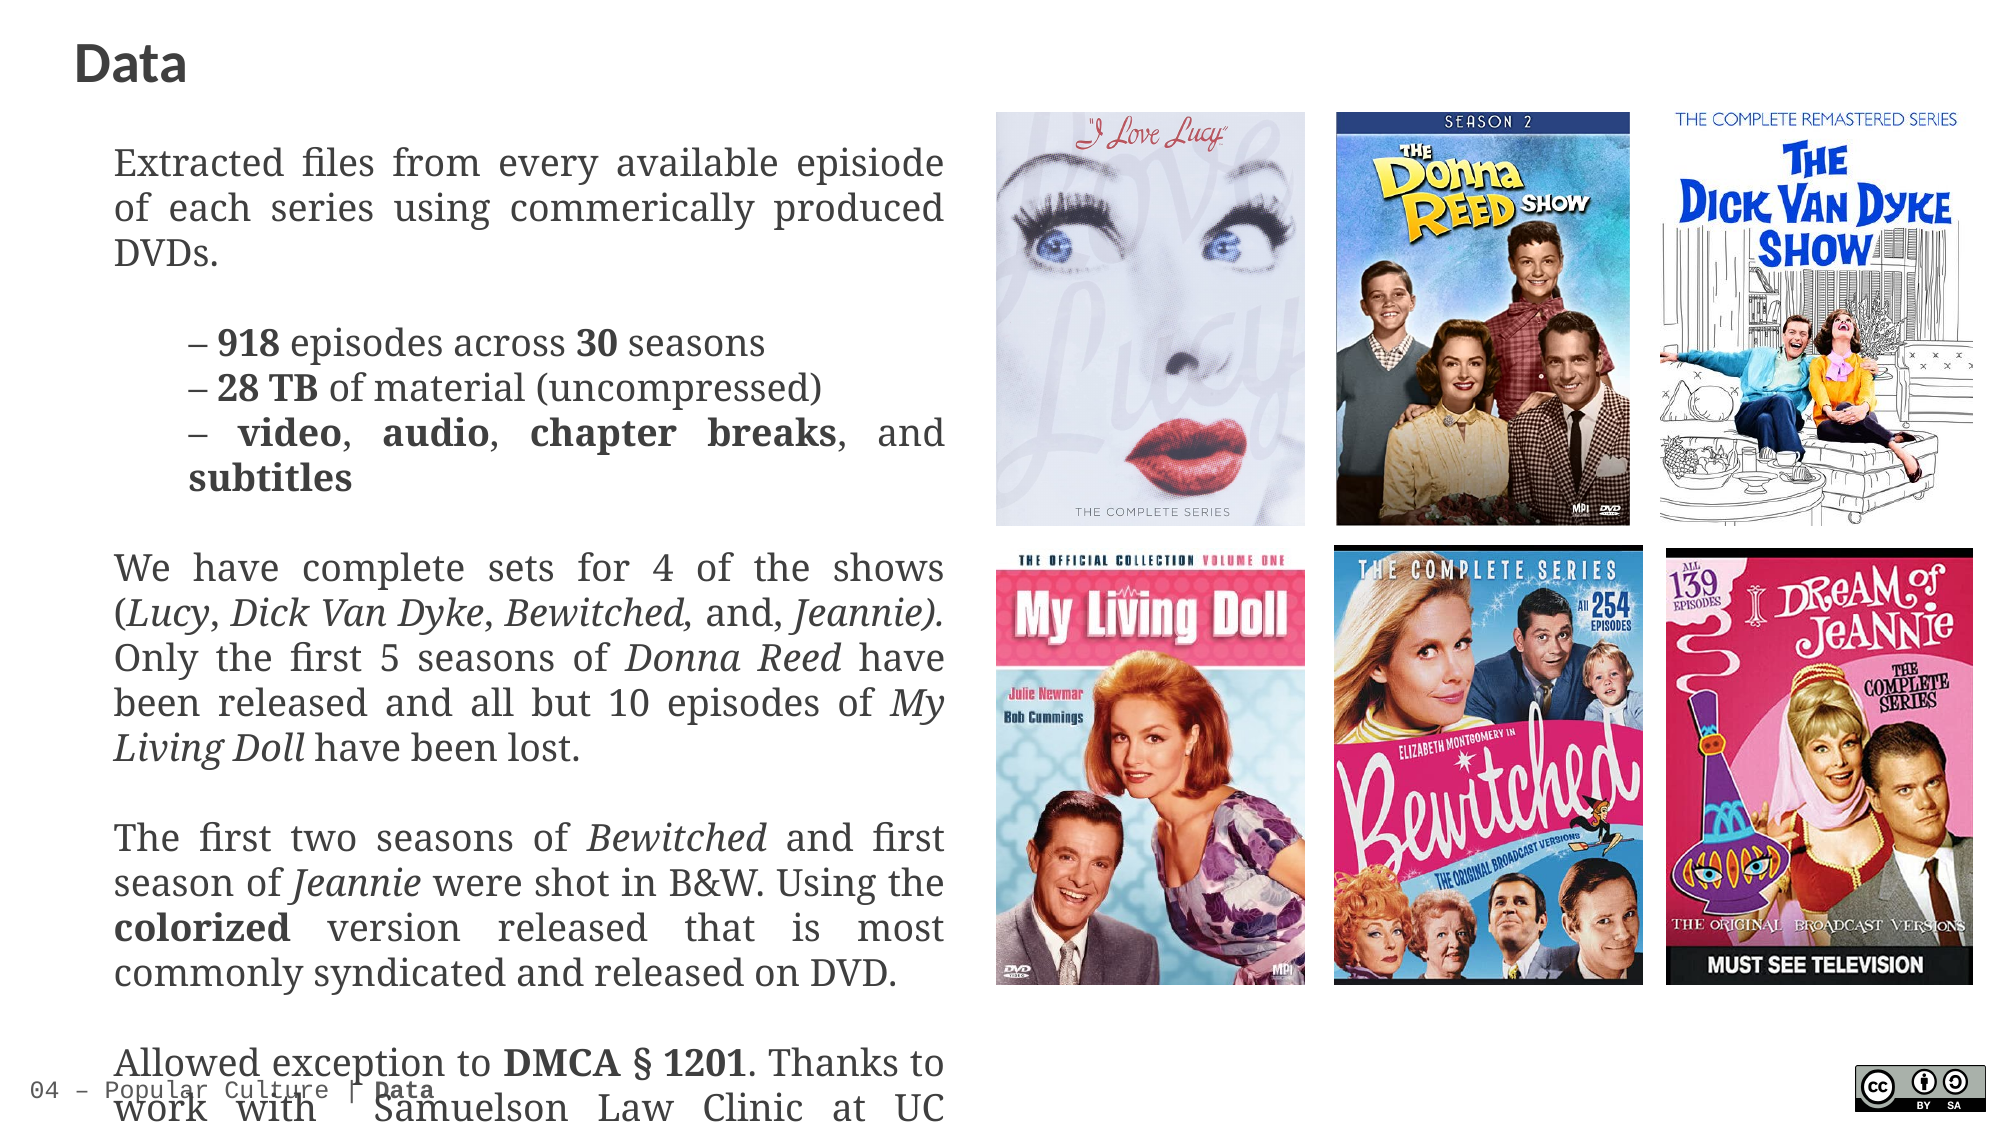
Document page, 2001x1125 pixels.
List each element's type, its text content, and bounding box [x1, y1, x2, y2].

picture [996, 548, 1306, 985]
picture [1335, 112, 1630, 527]
text_box 04 – Popular Culture | Data [14, 1066, 98, 1111]
picture [1855, 1065, 1986, 1112]
picture [1334, 545, 1643, 985]
picture [996, 112, 1306, 527]
text_box Extracted files from every available episiode of each series using commerically produced DVDs. – 918 episodes across 30 seasons – 28 TB of material (uncompressed) – video, audio, chapter breaks, and subtitles We have complete sets for 4 of the shows (Lucy, Dick Van Dyke, Bewitched, and, Jeannie). Only the first 5 seasons of Donna Reed have been released and all but 10 episodes of My Living Doll have been lost. The first two seasons of Bewitched and first season of Jeannie were shot in B&W. Using the colorized version released that is most commonly syndicated and released on DVD. Allowed exception to DMCA § 1201. Thanks to work with Samuelson Law Clinic at UC Berkeley. [98, 131, 961, 1125]
picture [1660, 112, 1973, 527]
text_box Data [59, 16, 1442, 102]
picture [1665, 548, 1973, 985]
